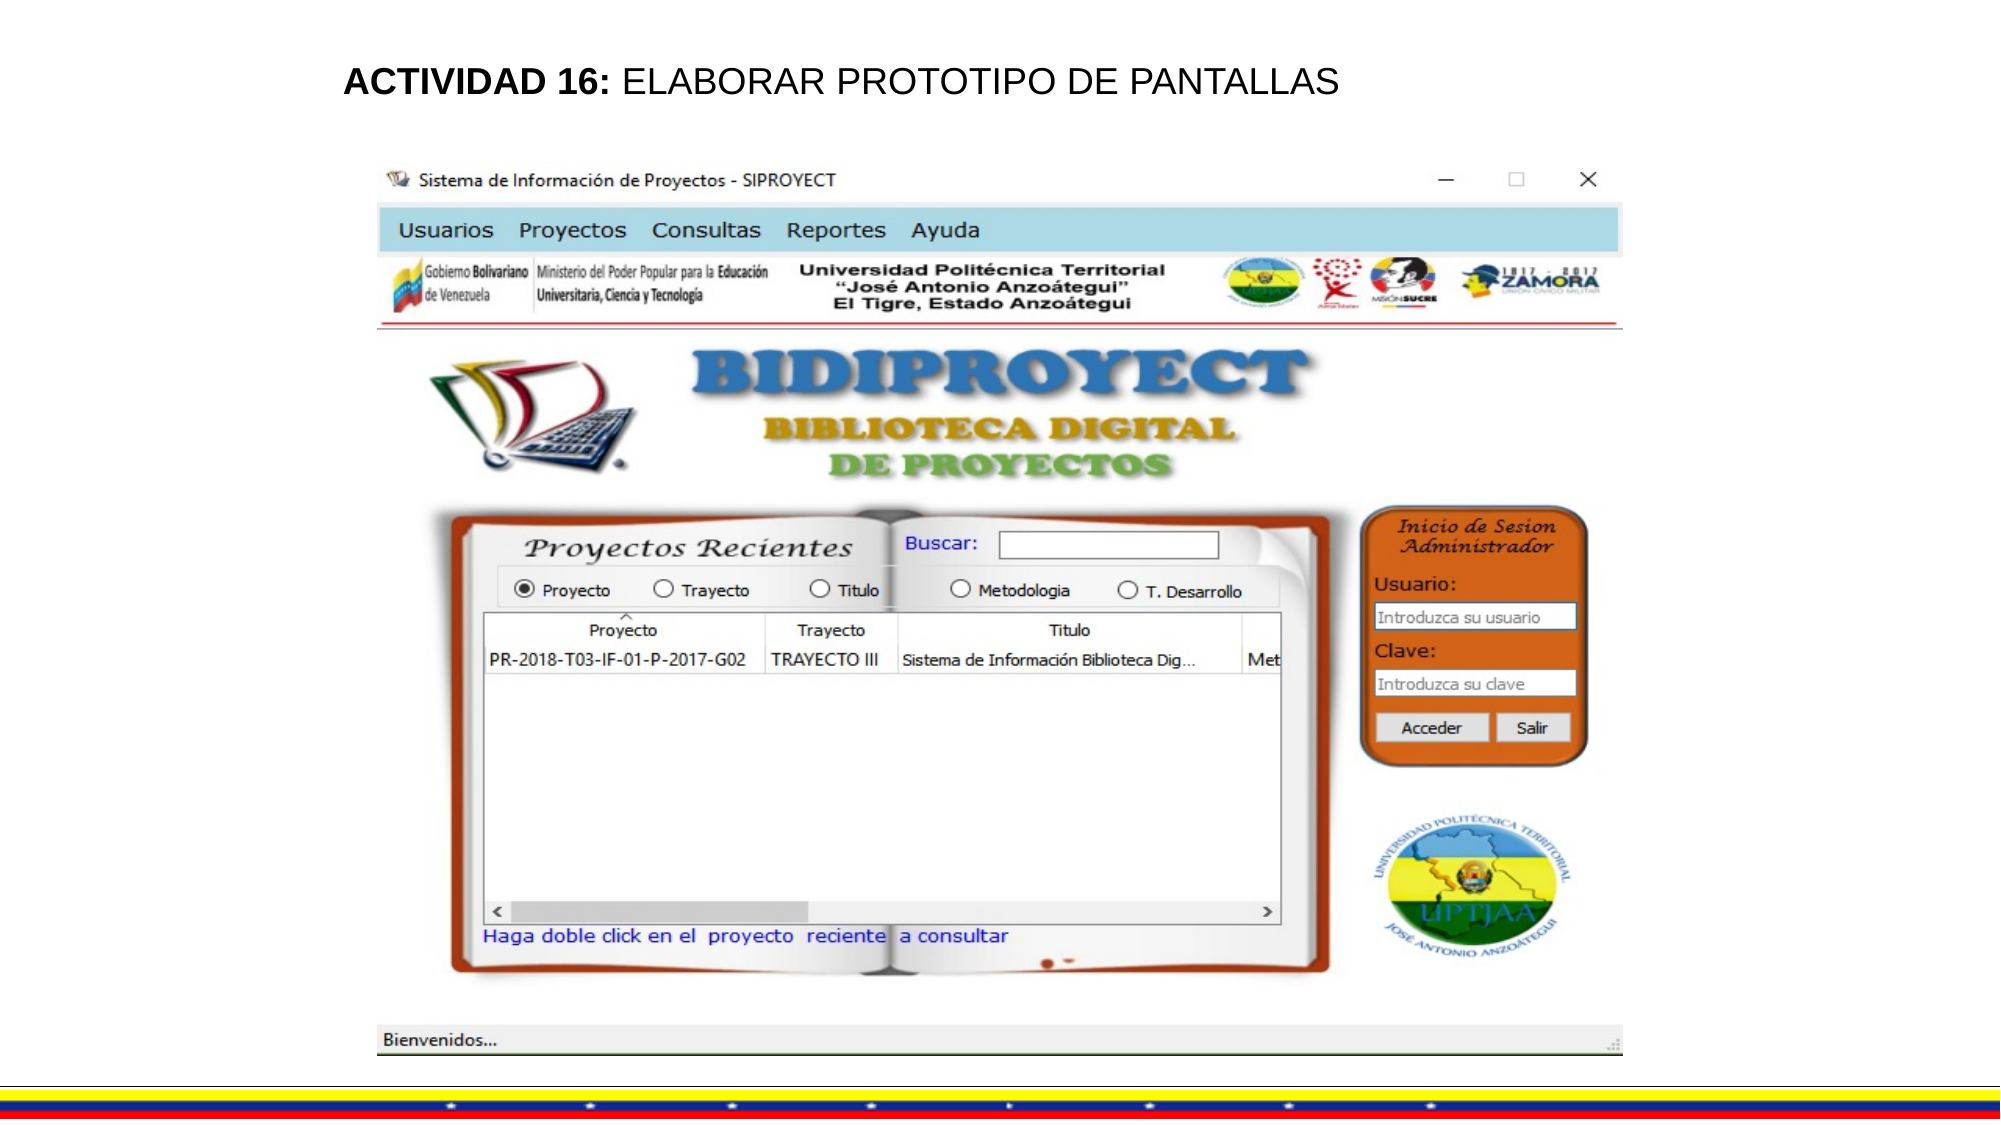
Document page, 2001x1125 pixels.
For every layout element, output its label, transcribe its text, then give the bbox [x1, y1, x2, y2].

picture [377, 161, 1623, 1056]
text_box ACTIVIDAD 16: ELABORAR PROTOTIPO DE PANTALLAS [328, 49, 1558, 110]
picture [0, 1087, 2000, 1125]
